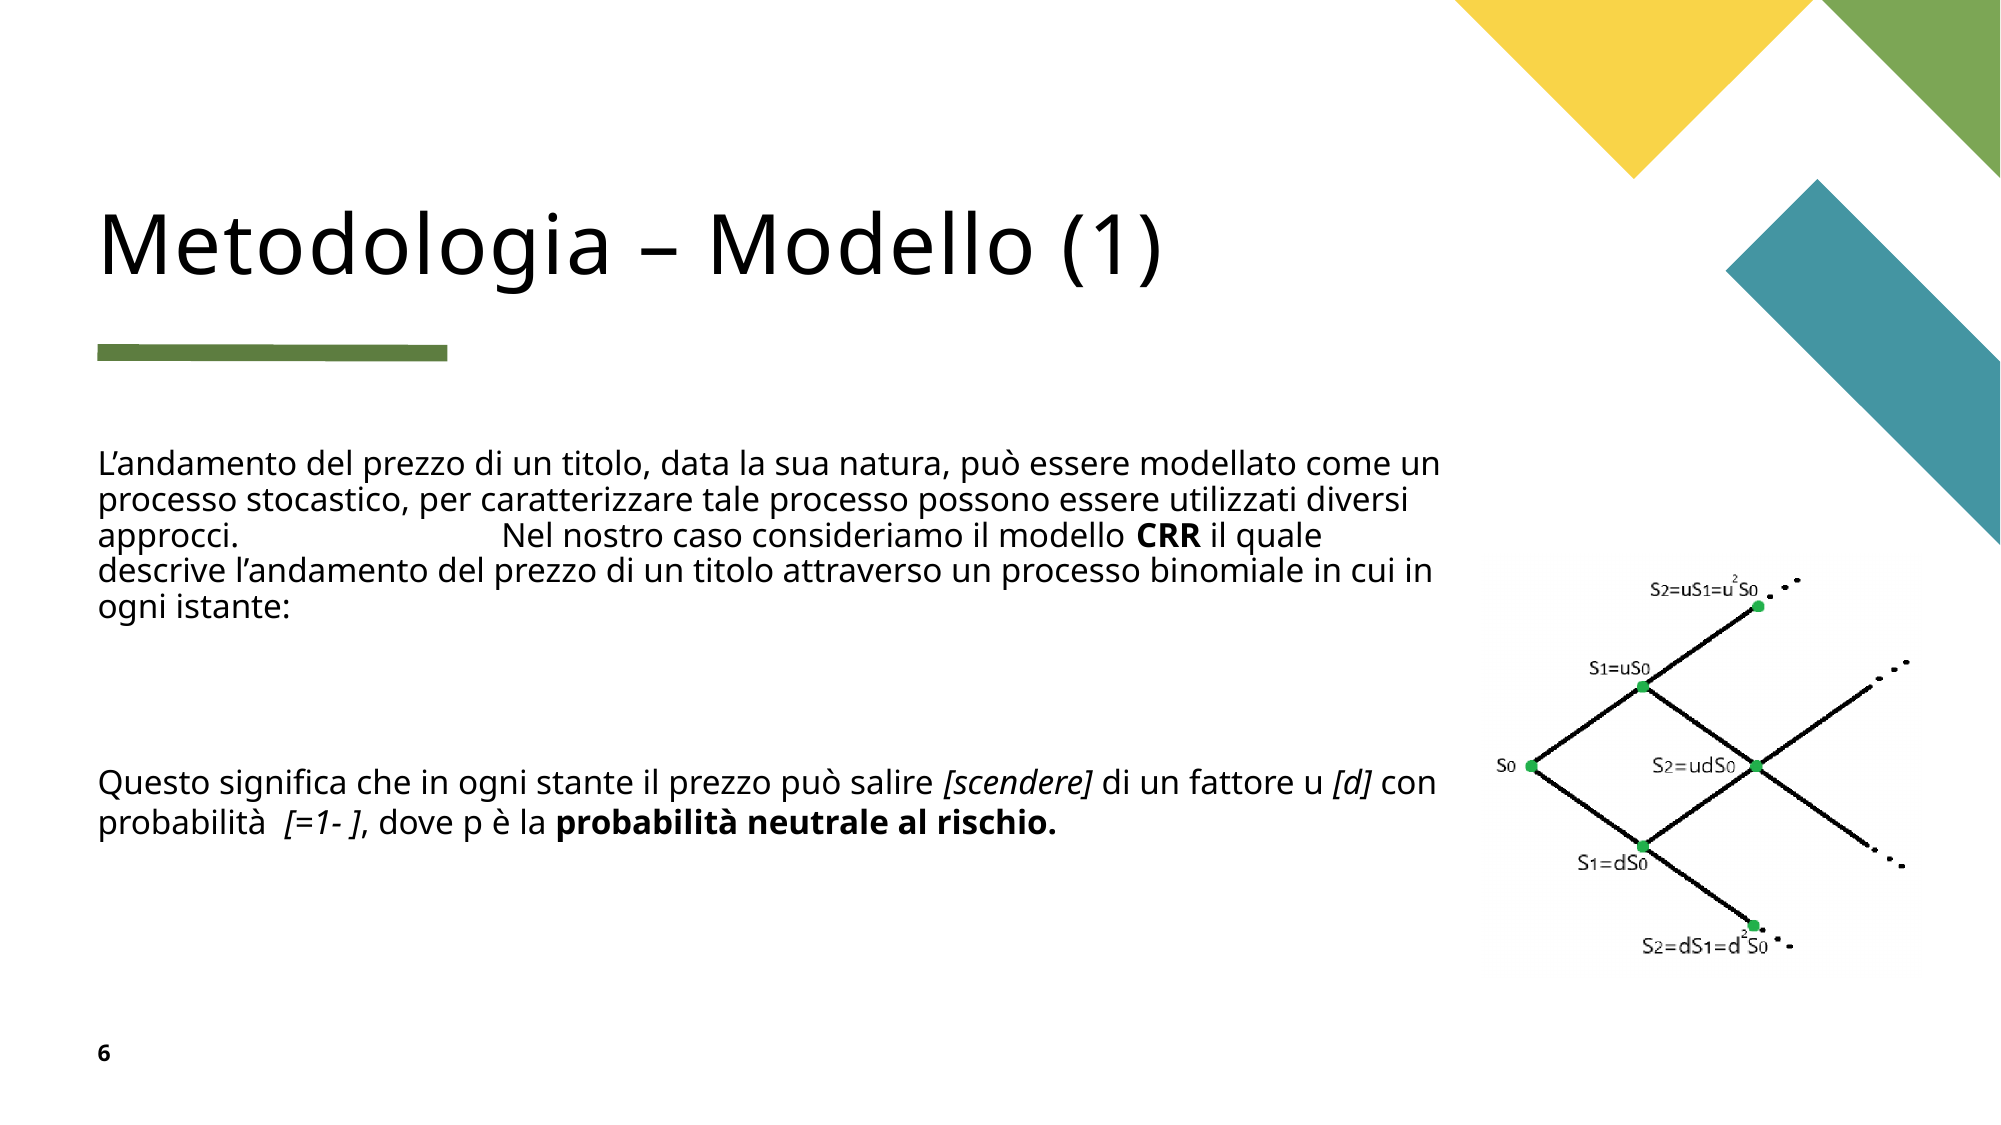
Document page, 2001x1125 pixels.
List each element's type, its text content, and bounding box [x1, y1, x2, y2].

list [1481, 553, 1922, 978]
slide_number 6 [97, 1038, 184, 1080]
title Metodologia – Modello (1) [97, 45, 1702, 291]
